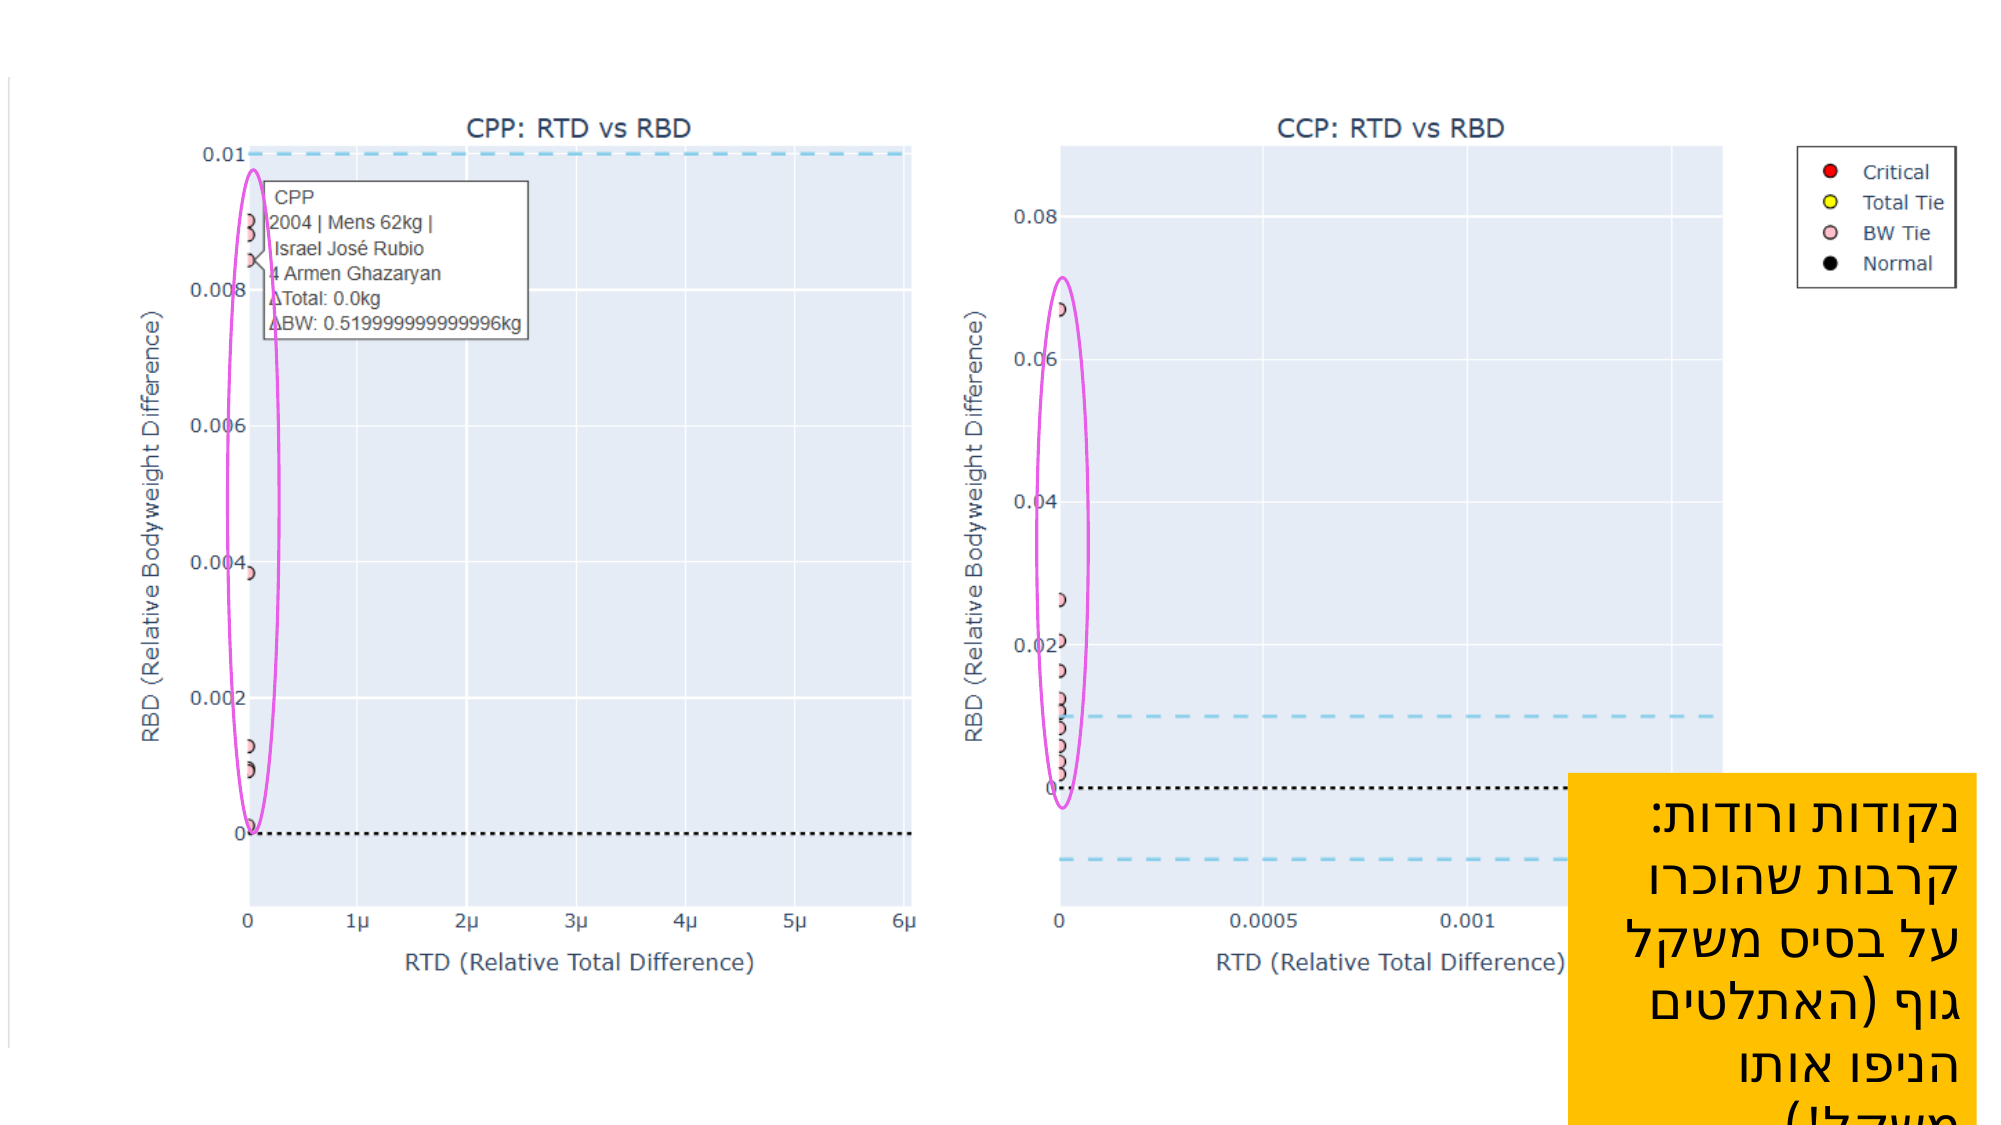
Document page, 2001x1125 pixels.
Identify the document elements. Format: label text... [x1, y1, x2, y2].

text_box נקודות ורודות: קרבות שהוכרו על בסיס משקל גוף (האתלטים הניפו אותו משקל!) [1568, 1048, 1977, 1125]
picture [0, 77, 2000, 1048]
